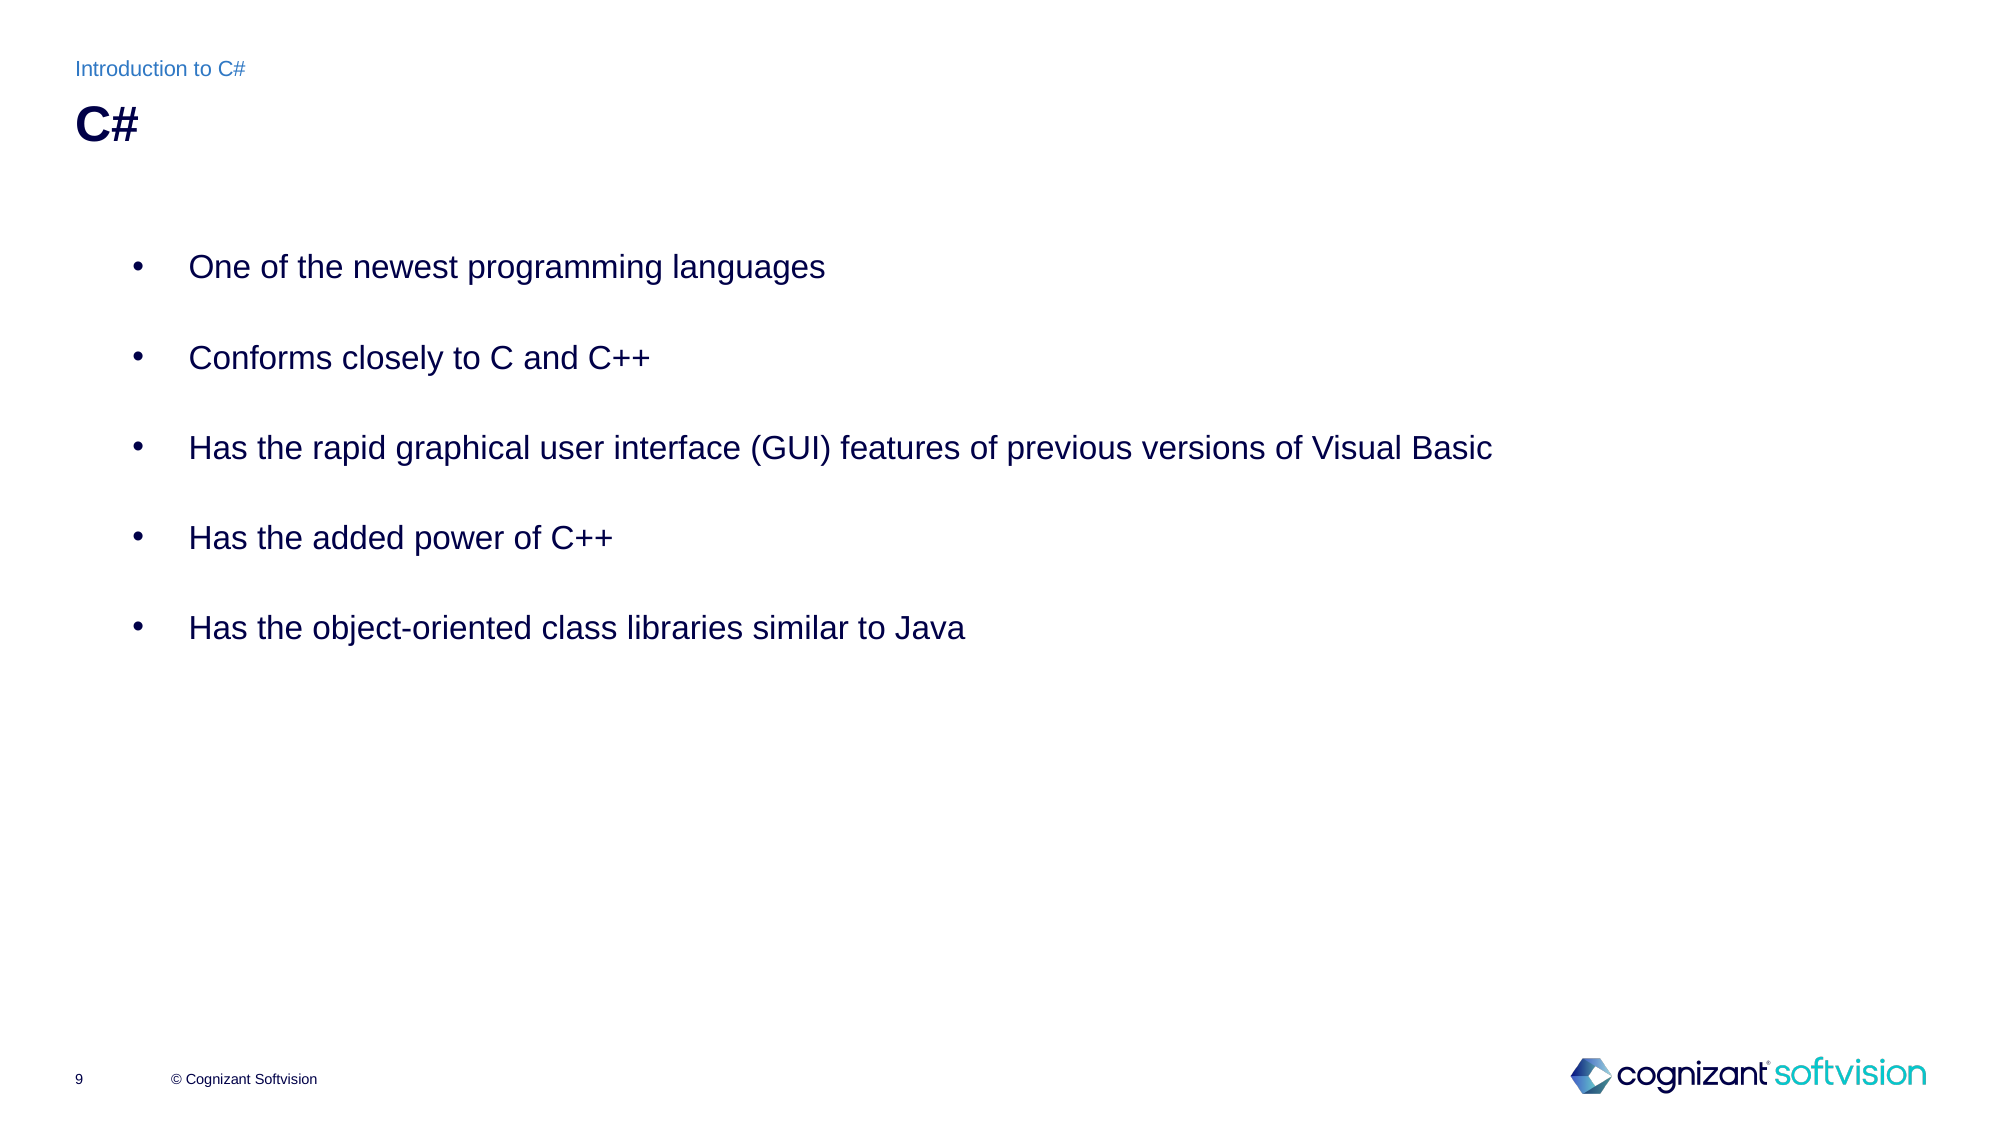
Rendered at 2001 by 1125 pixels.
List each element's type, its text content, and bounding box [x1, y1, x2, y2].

text_box Introduction to C# [75, 54, 1850, 93]
list One of the newest programming languages Conforms closely to C and C++ Has the rapid graphical user interface (GUI) features of previous versions of Visual Basic Has the added power of C++ Has the object-oriented class libraries similar to Java [75, 205, 1848, 894]
slide_number 9 [75, 1056, 133, 1088]
picture [1553, 1041, 1943, 1111]
footer © Cognizant Softvision [171, 1056, 368, 1088]
title C# [75, 93, 1848, 142]
